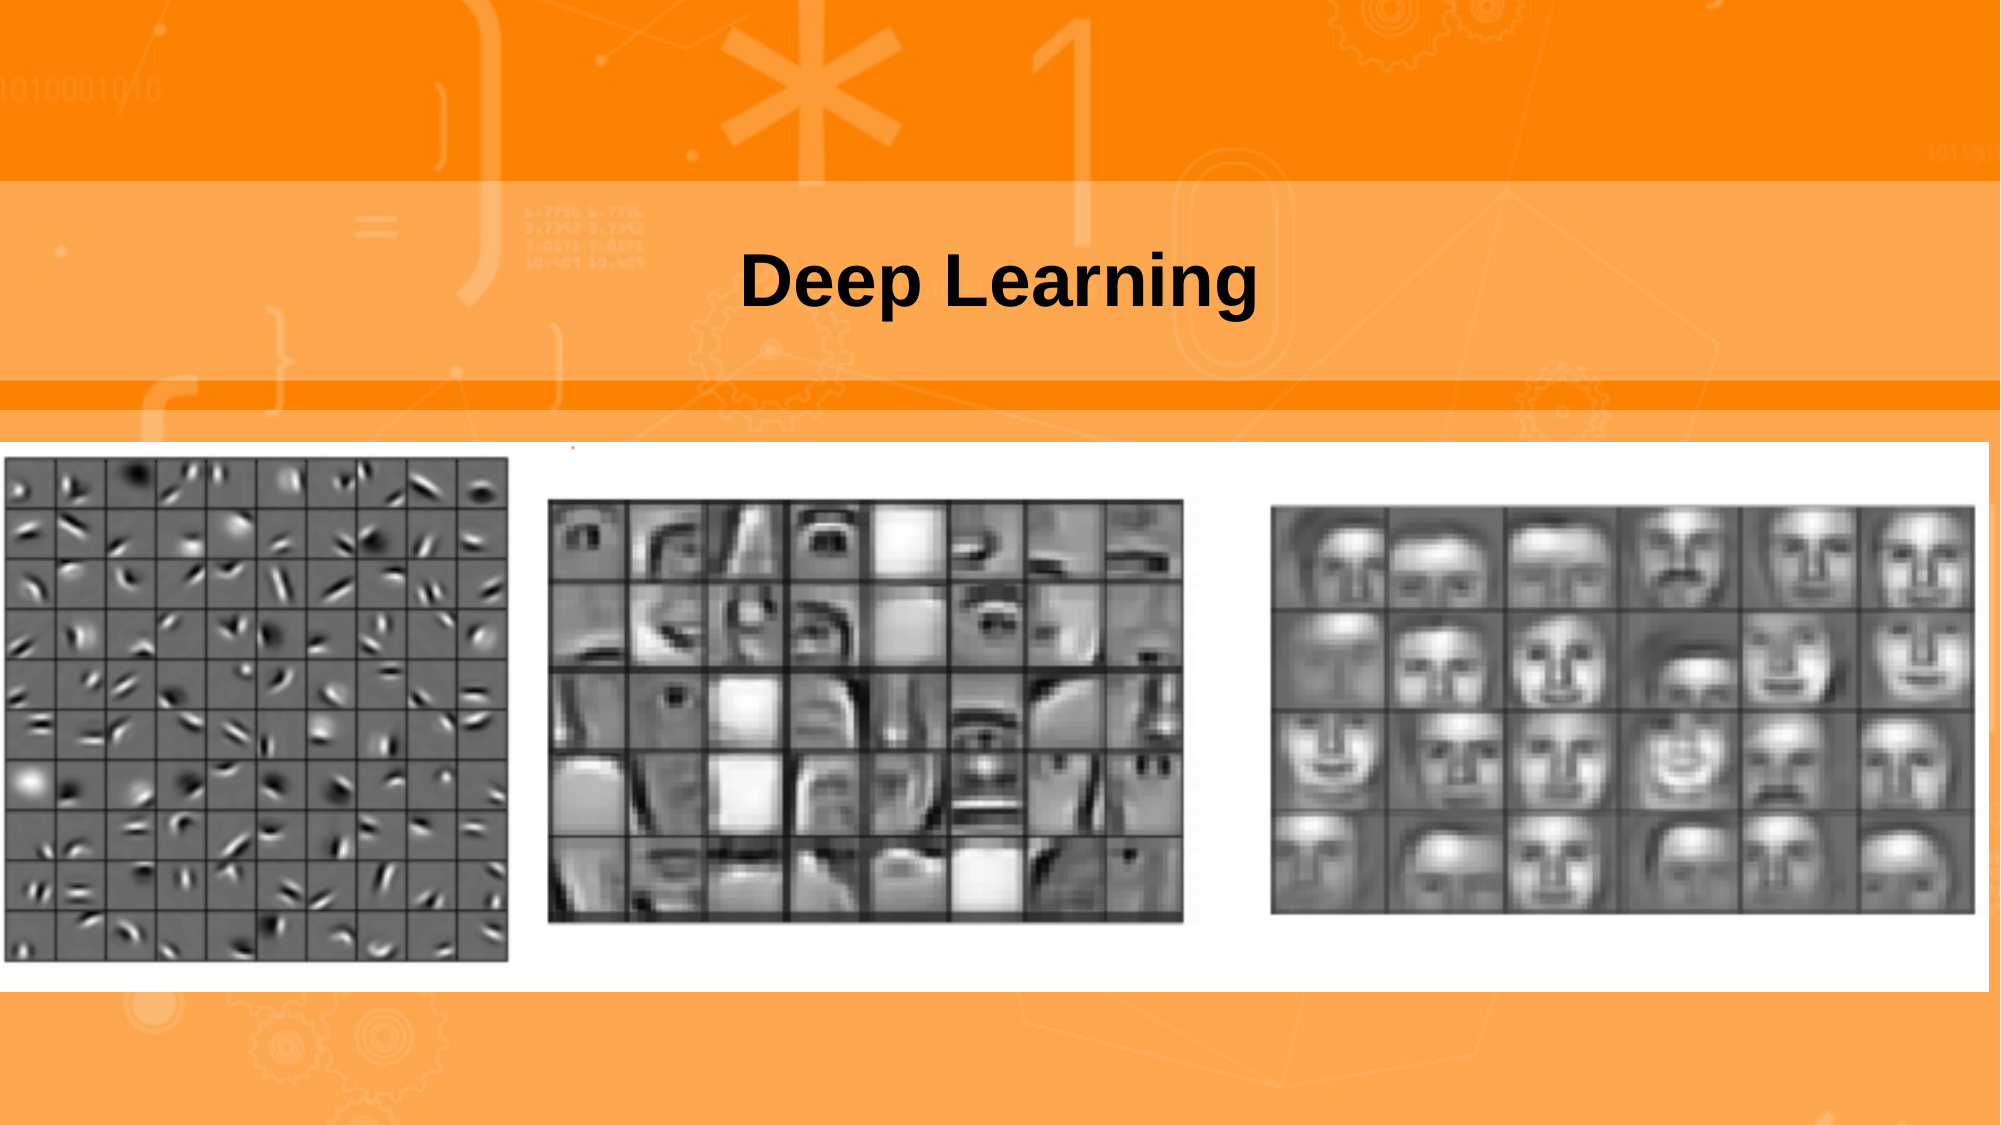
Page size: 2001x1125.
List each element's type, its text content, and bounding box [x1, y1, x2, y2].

text_box Deep Learning [0, 181, 2000, 381]
picture [0, 0, 2001, 1125]
picture [0, 442, 1989, 992]
text_box [0, 410, 2000, 1125]
